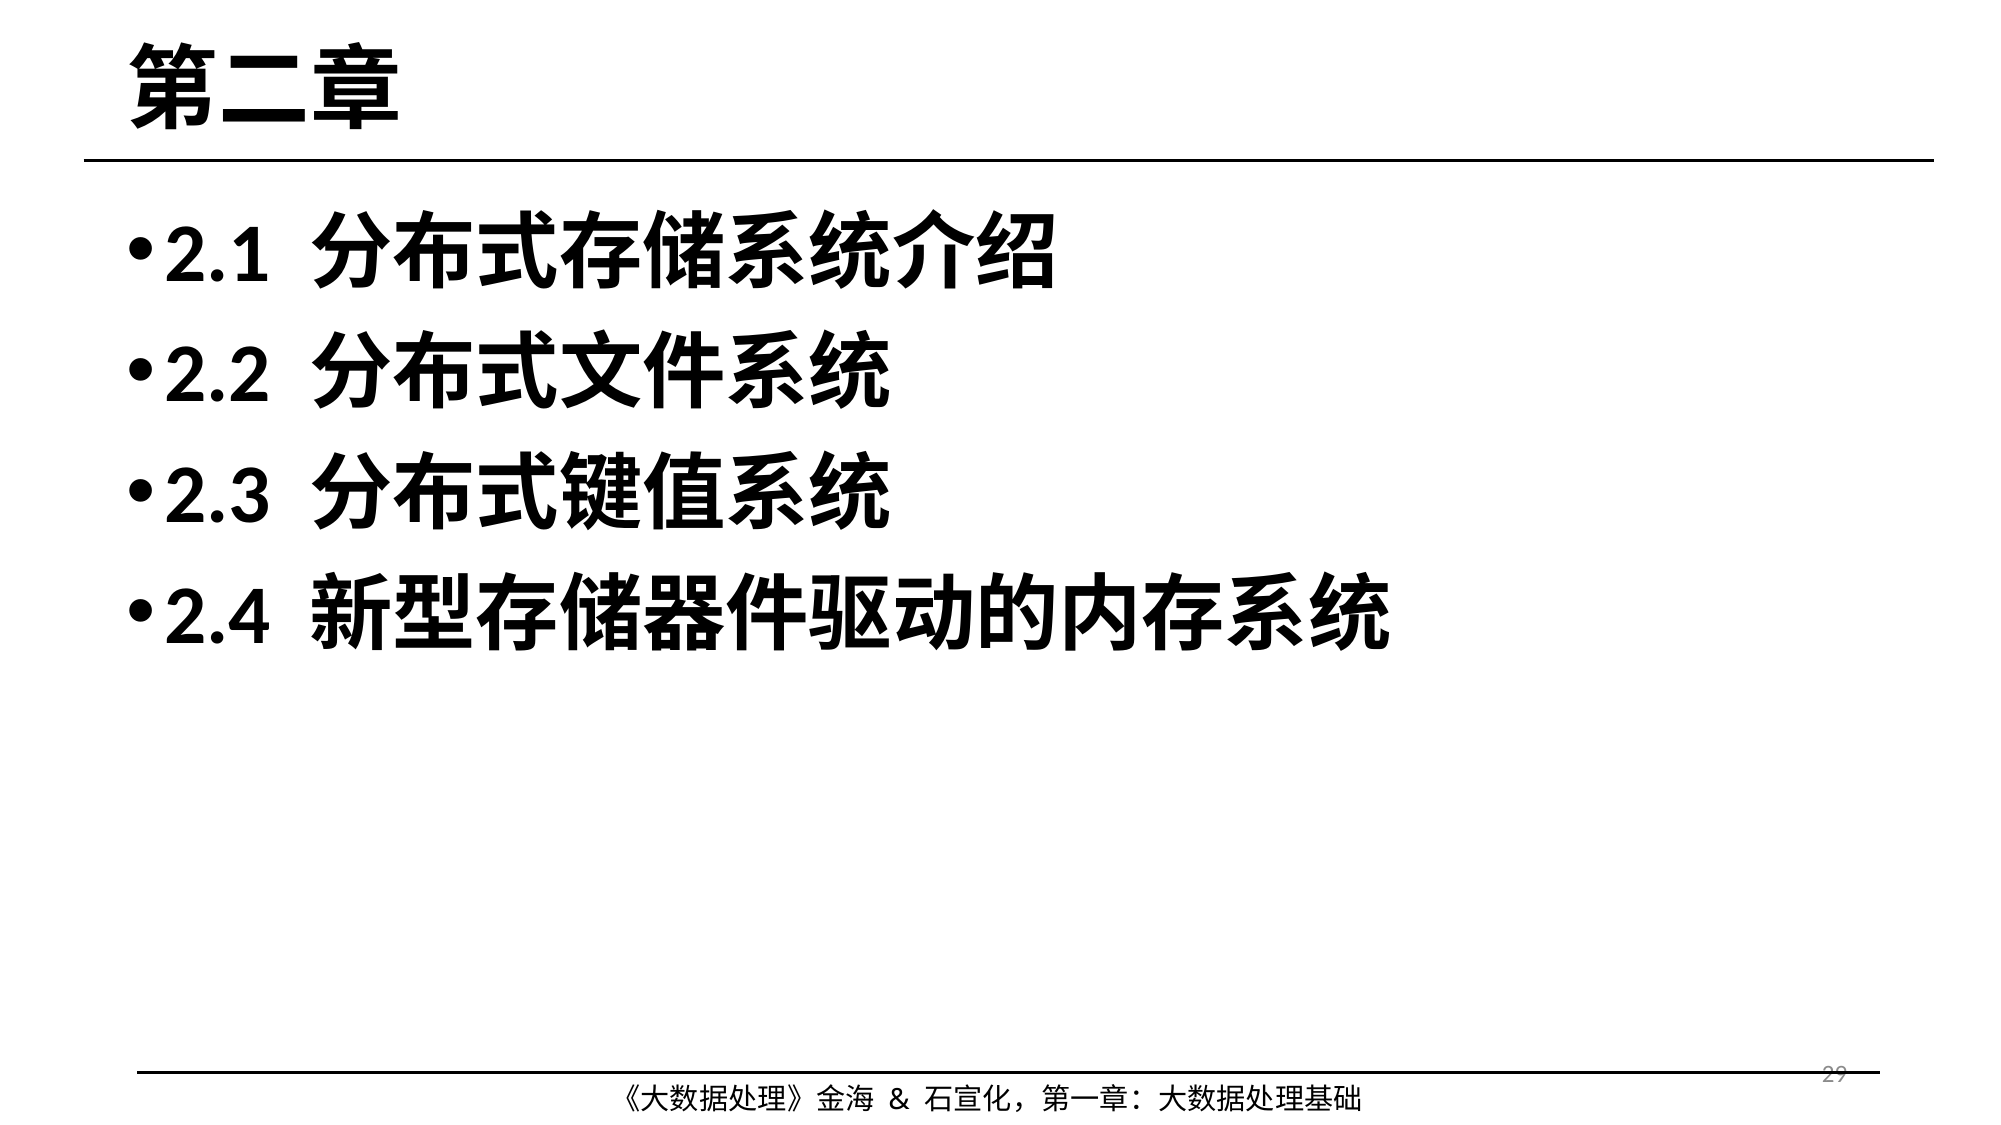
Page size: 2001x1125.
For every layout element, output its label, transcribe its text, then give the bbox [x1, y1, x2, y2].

list 2.1 分布式存储系统介绍 2.2 分布式文件系统 2.3 分布式键值系统 2.4 新型存储器件驱动的内存系统 [111, 190, 1905, 1014]
slide_number 29 [1412, 1042, 1863, 1103]
title 第二章 [111, 22, 1905, 161]
